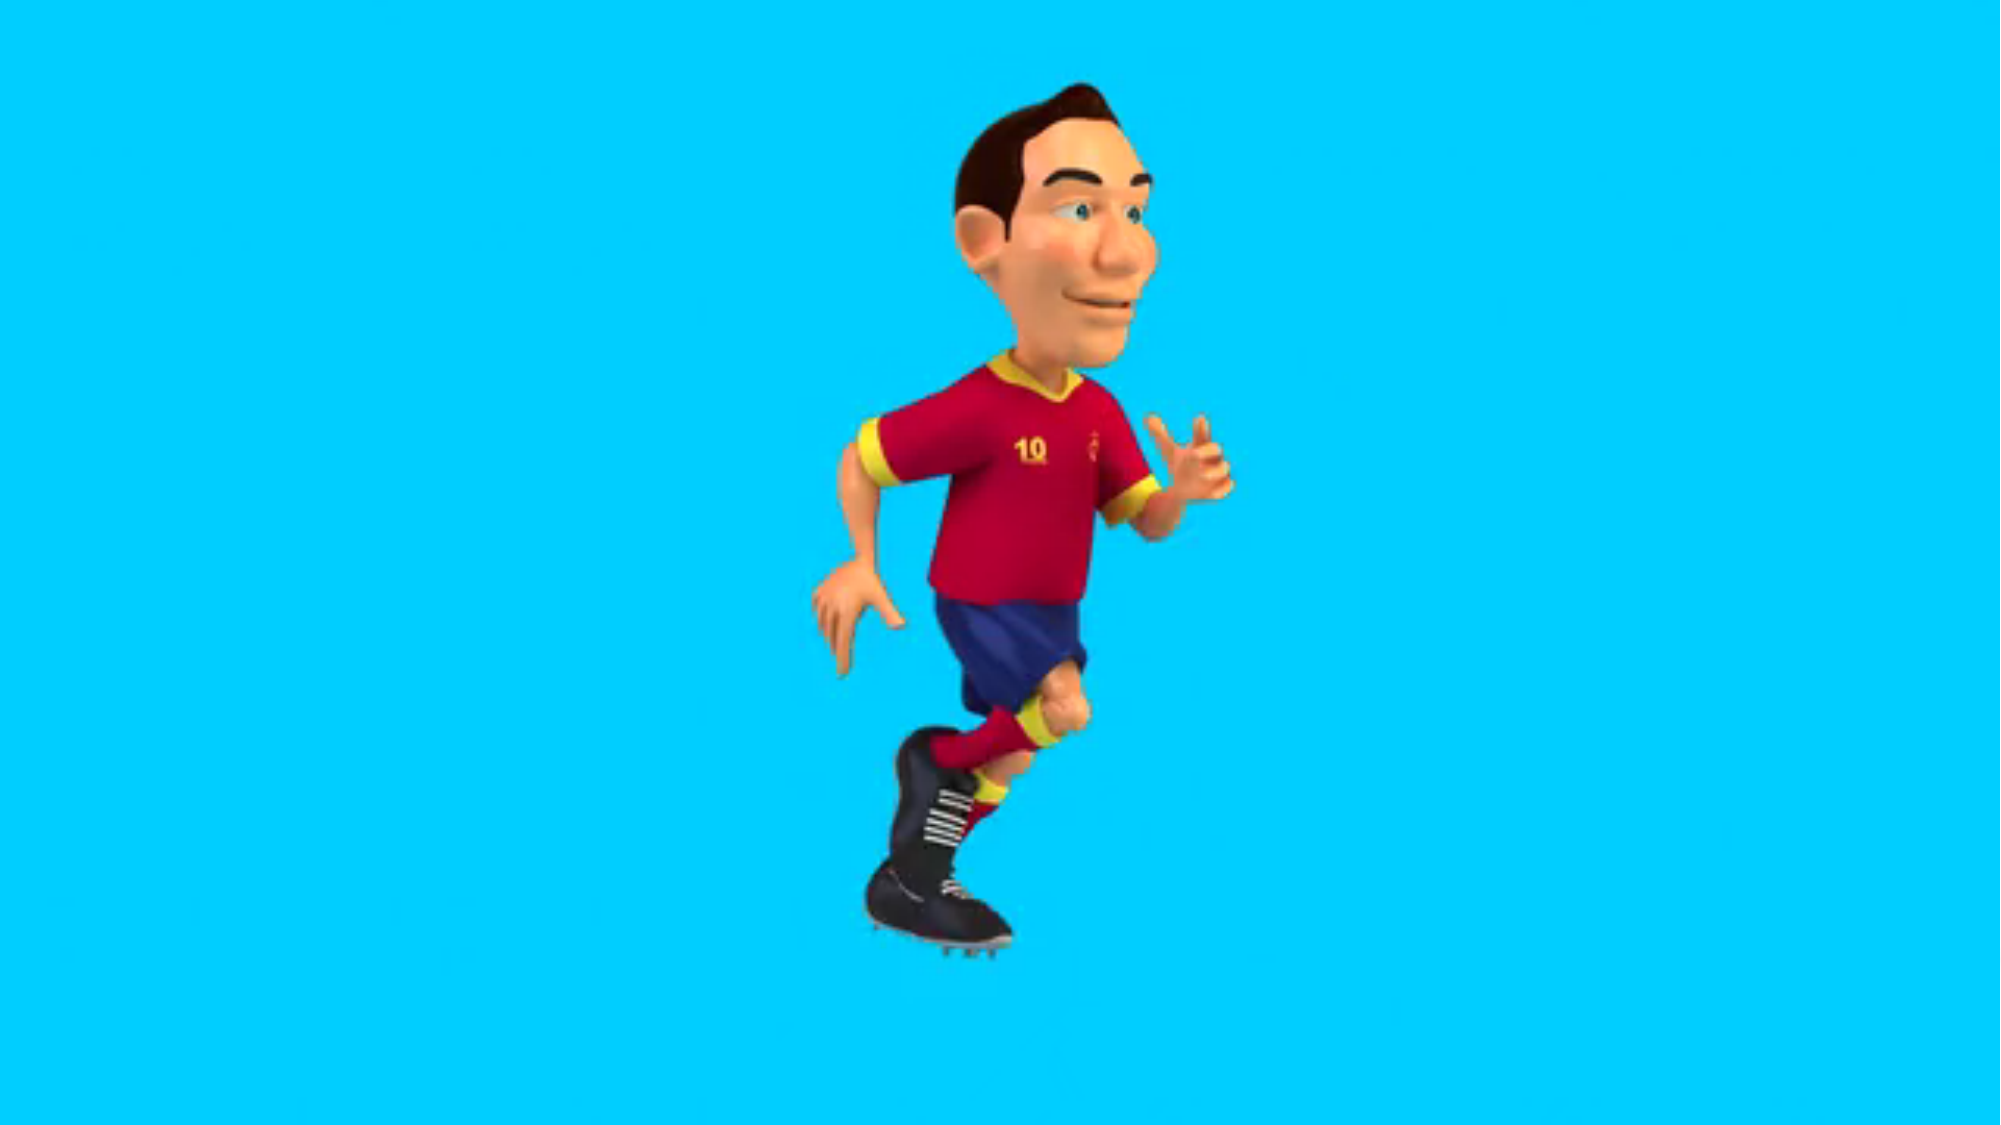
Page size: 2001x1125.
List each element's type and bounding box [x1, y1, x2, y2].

text_box [0, 0, 2000, 1125]
